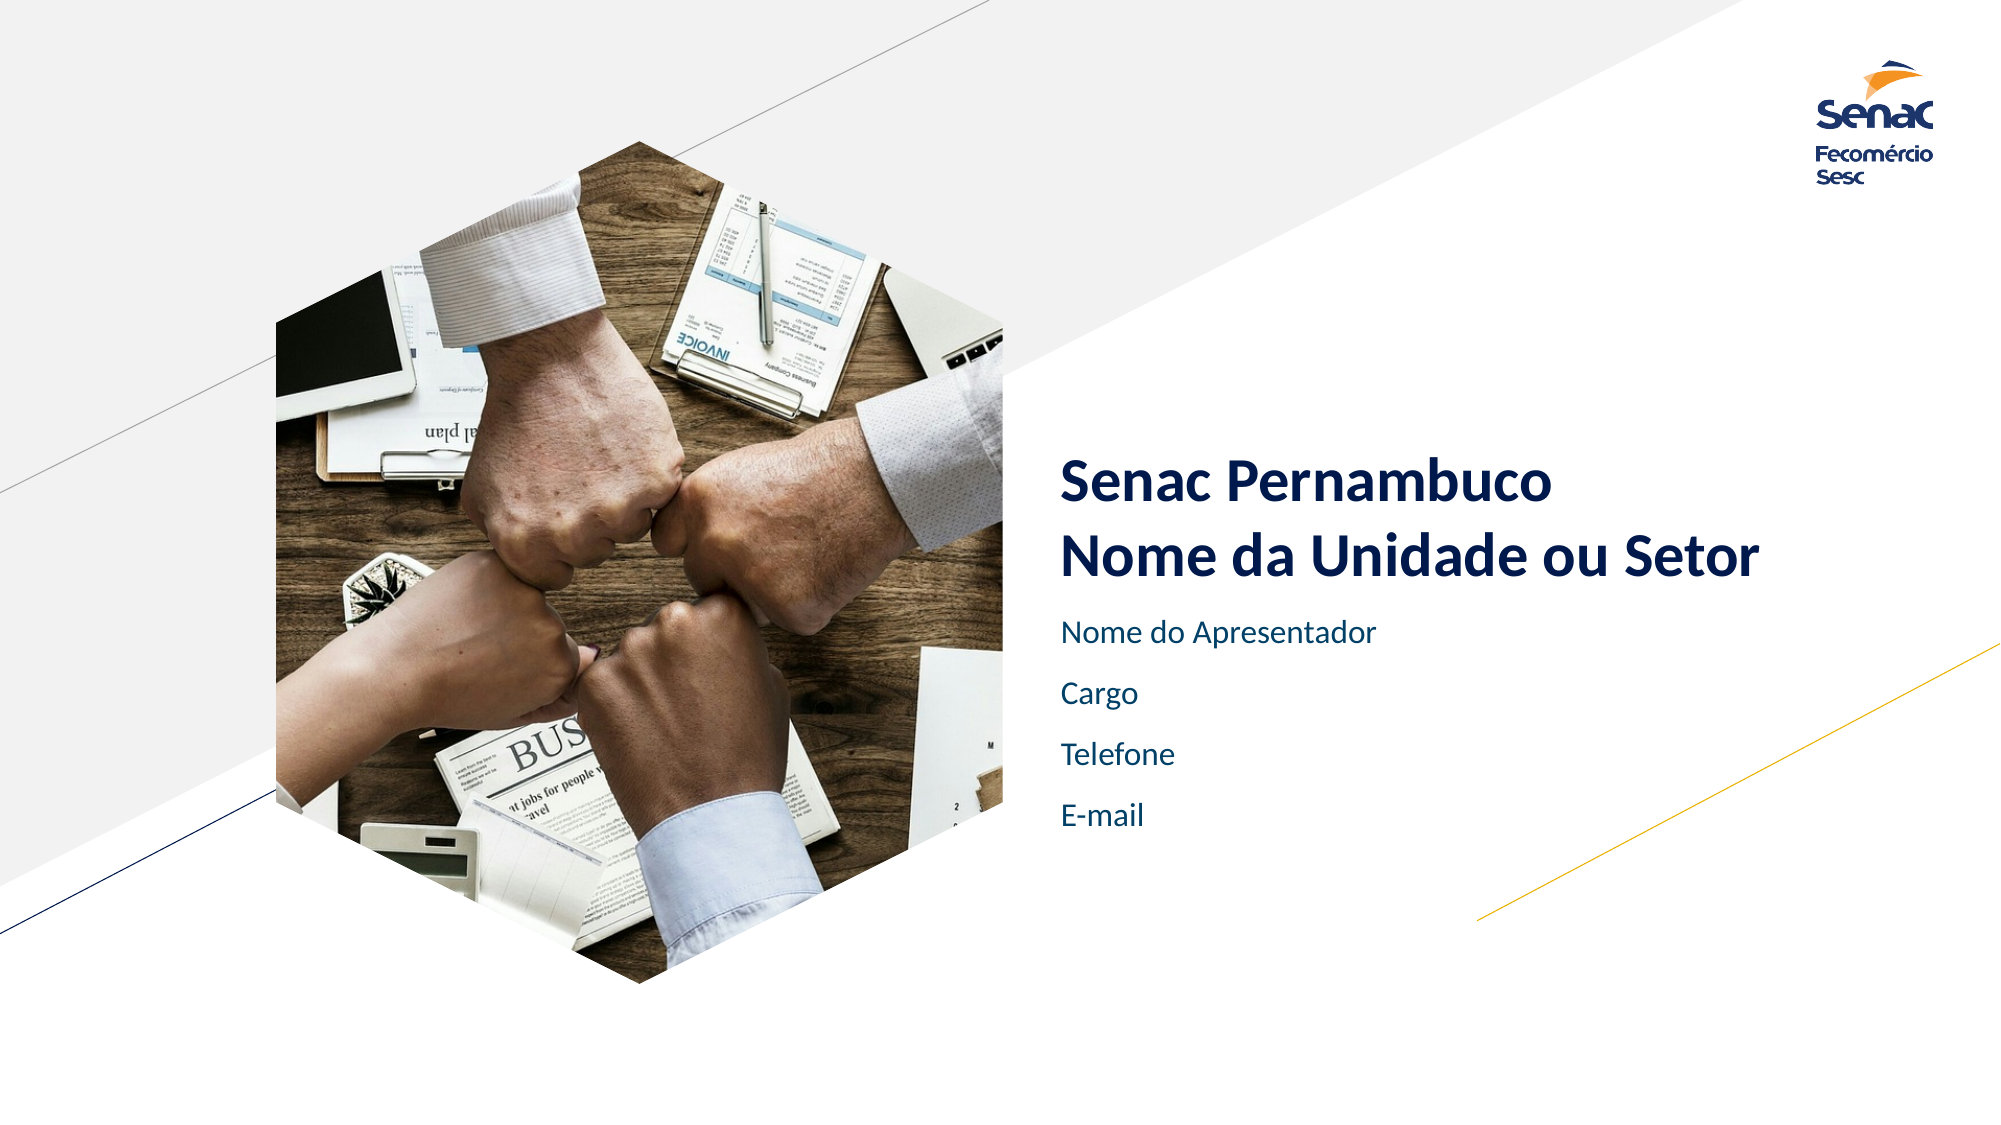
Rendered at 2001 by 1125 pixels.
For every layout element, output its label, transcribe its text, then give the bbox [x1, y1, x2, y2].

picture [276, 141, 1003, 984]
subtitle Nome do Apresentador Cargo Telefone E-mail [1045, 602, 1843, 987]
picture [1816, 60, 1934, 185]
title Senac Pernambuco Nome da Unidade ou Setor [1045, 323, 1842, 589]
